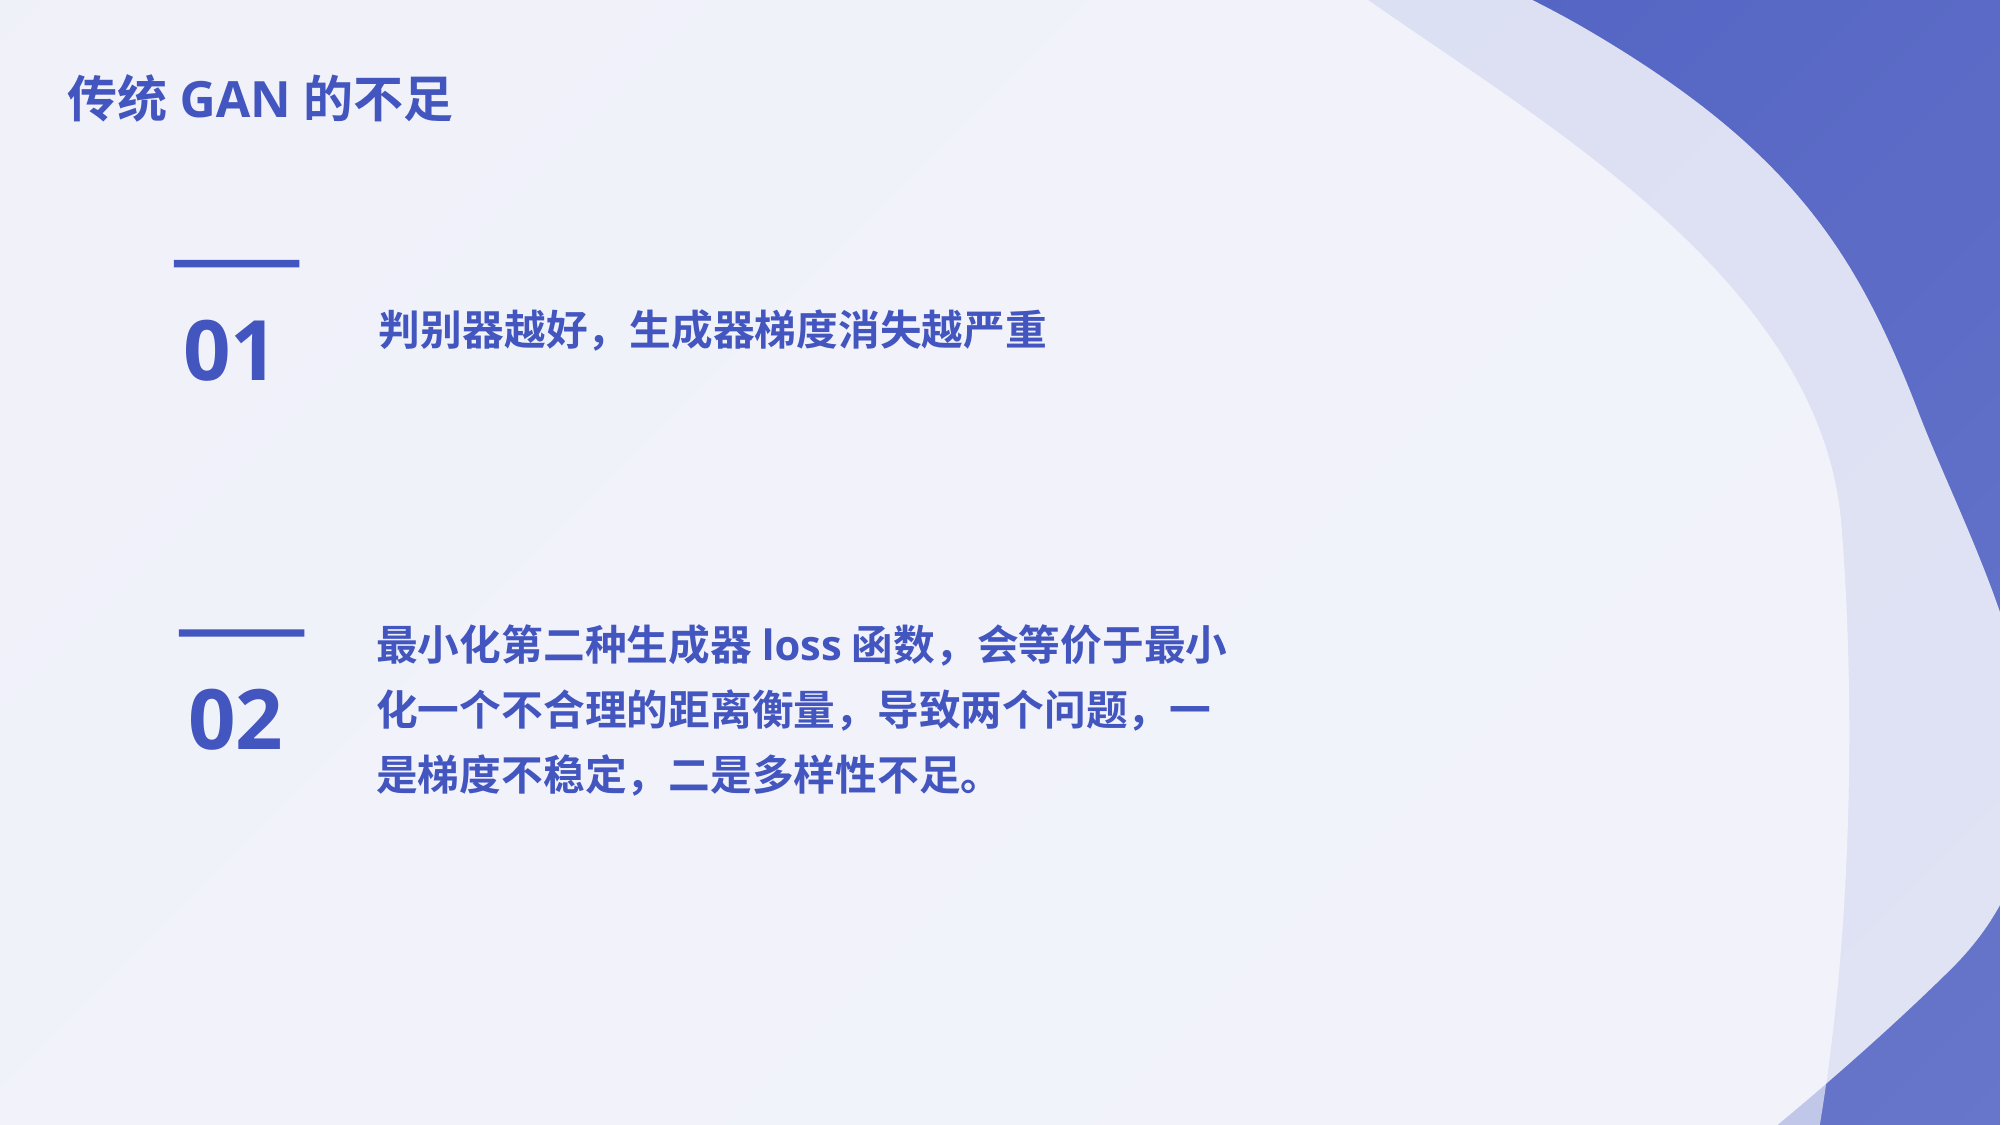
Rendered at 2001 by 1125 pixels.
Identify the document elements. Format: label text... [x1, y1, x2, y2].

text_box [168, 629, 305, 763]
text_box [163, 259, 300, 407]
text_box 判别器越好，生成器梯度消失越严重 [364, 280, 1062, 361]
list 传统GAN的不足 [52, 41, 924, 162]
text_box 最小化第二种生成器loss函数，会等价于最小化一个不合理的距离衡量，导致两个问题，一是梯度不稳定，二是多样性不足。 [361, 596, 1268, 807]
